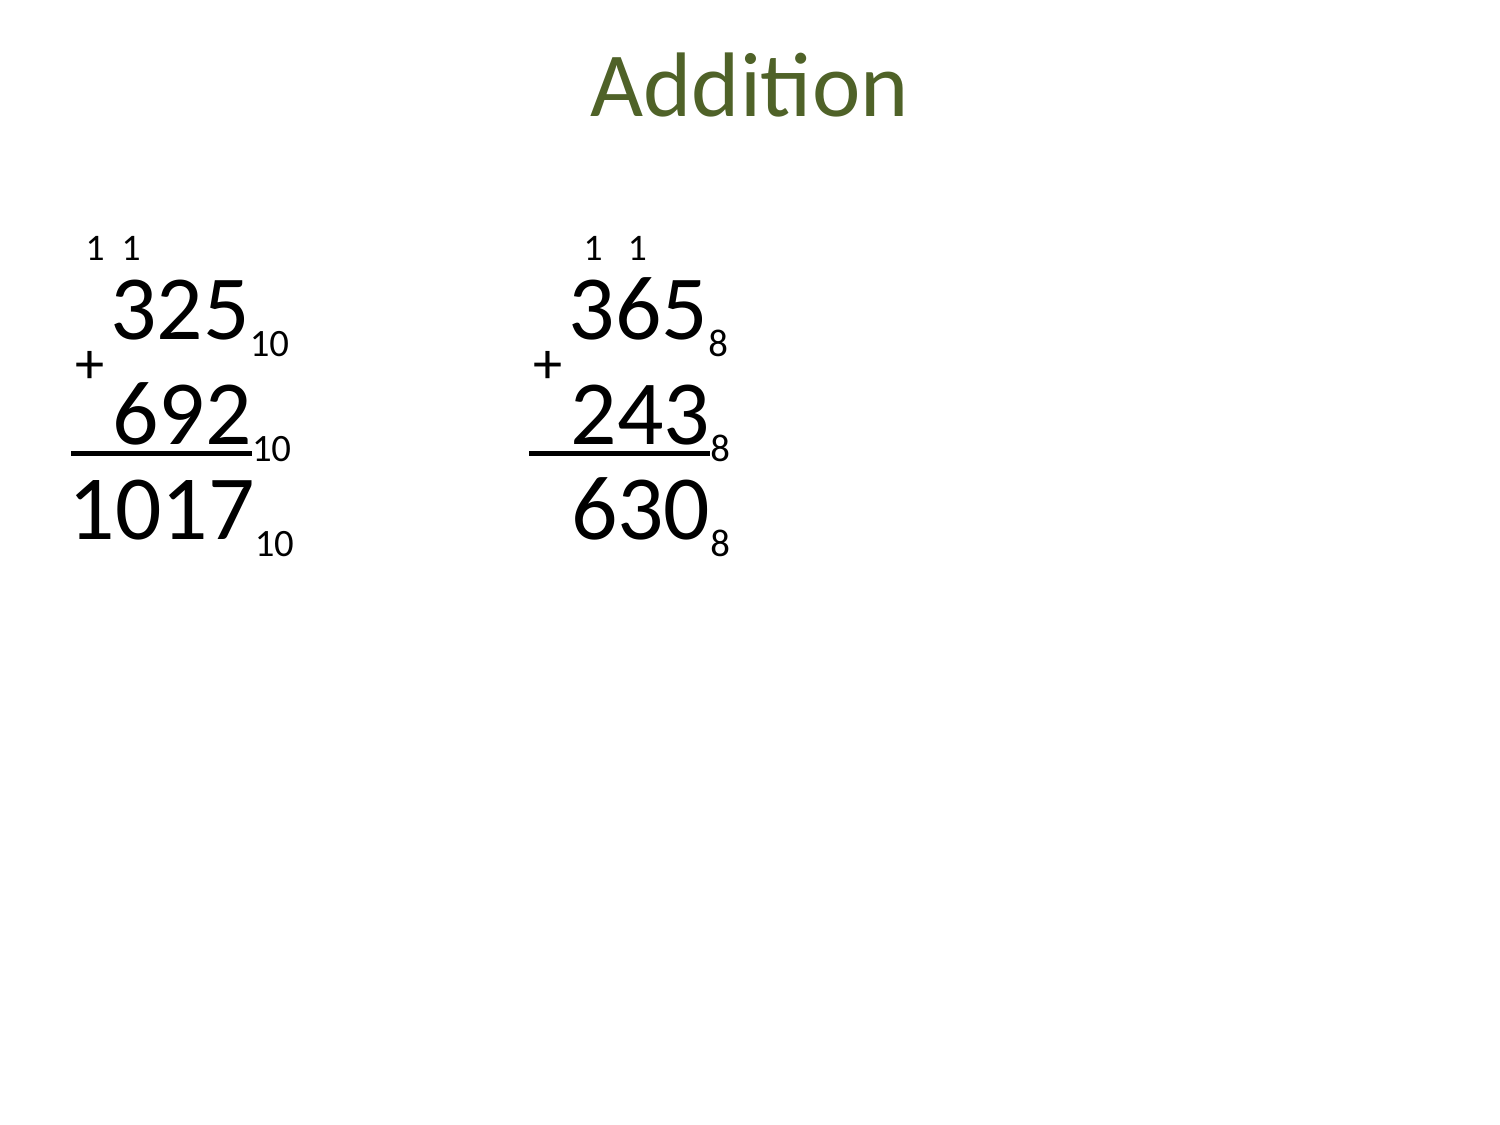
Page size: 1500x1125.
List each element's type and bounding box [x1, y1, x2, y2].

title [75, 0, 1425, 174]
text_box [54, 216, 367, 572]
text_box [514, 216, 869, 572]
